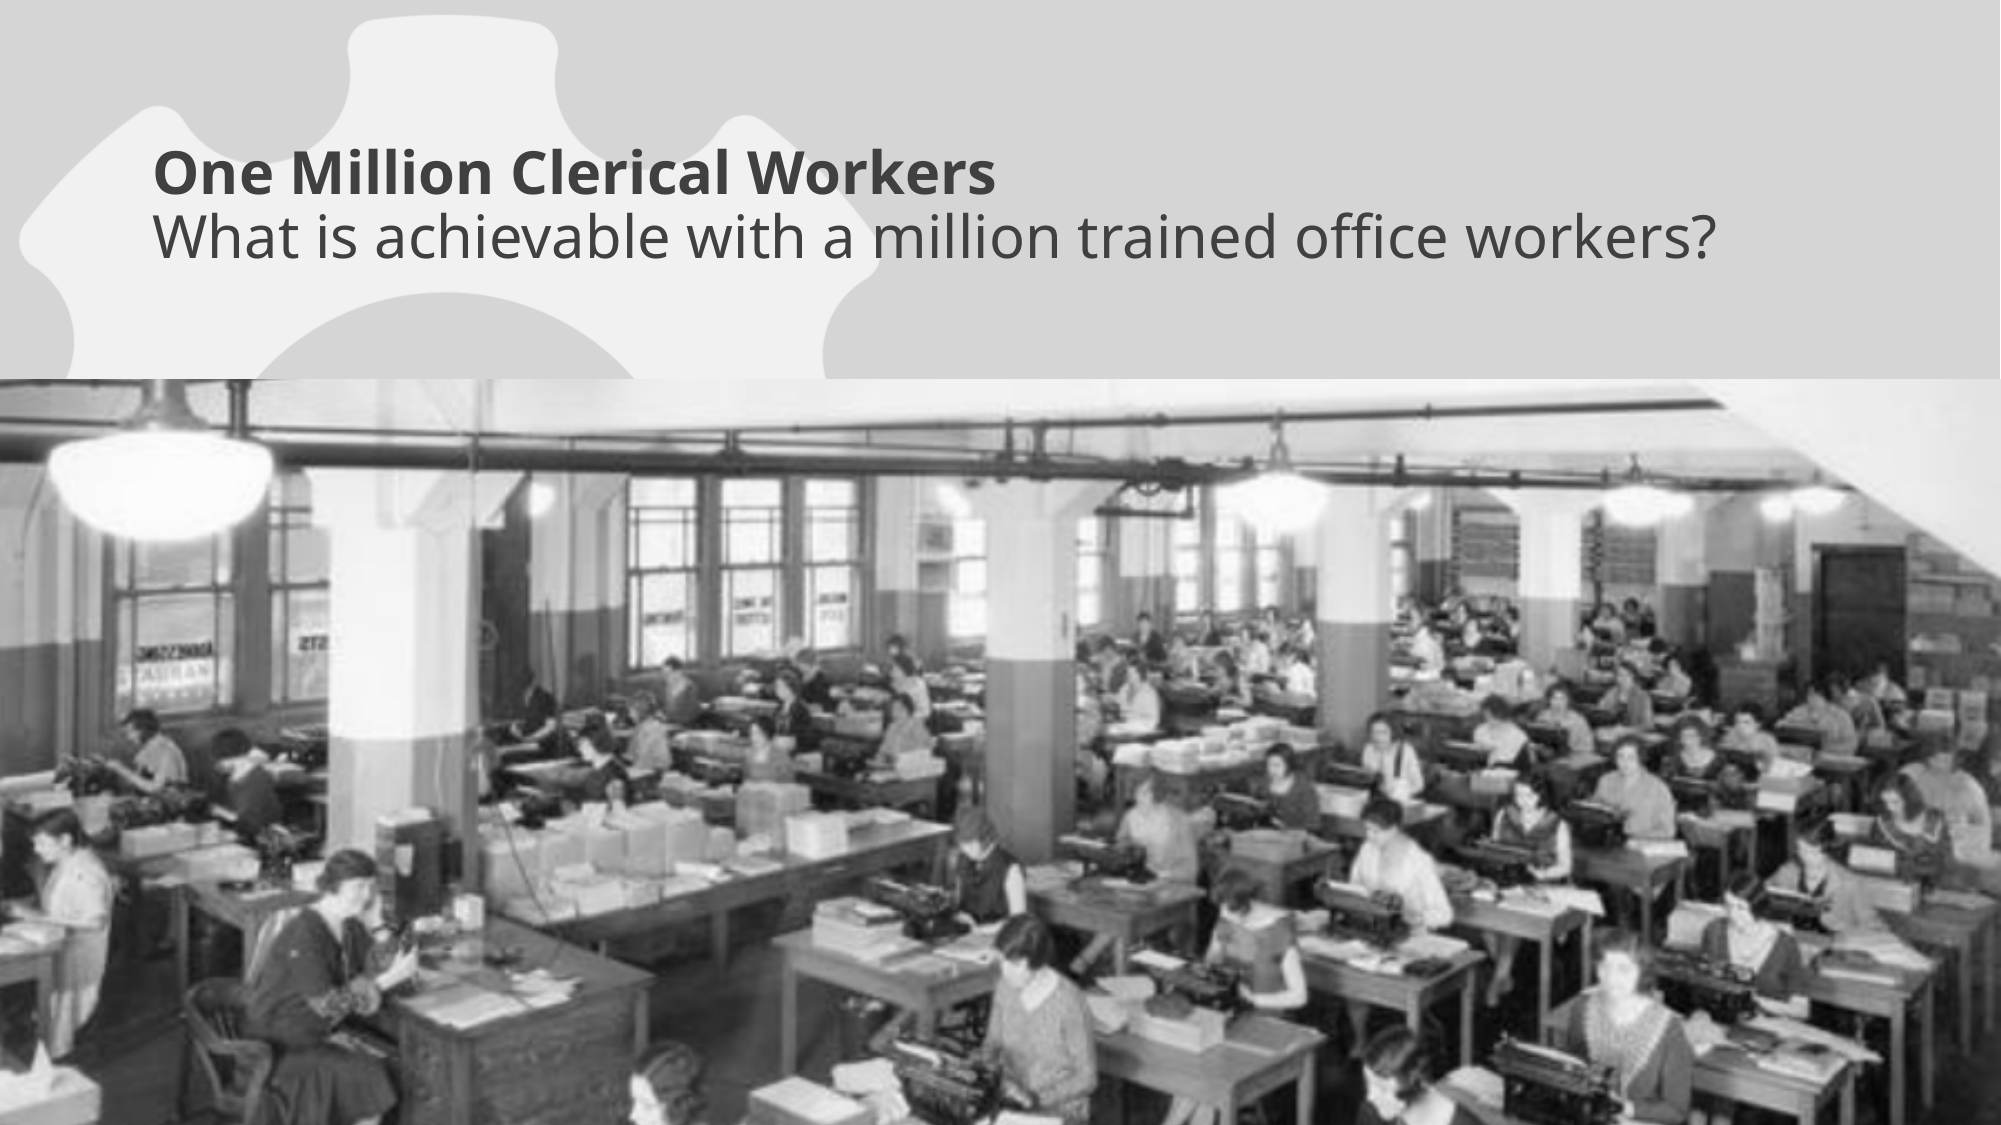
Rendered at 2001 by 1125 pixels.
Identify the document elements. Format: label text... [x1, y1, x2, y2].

picture [0, 379, 2001, 1125]
title One Million Clerical Workers What is achievable with a million trained office workers? [137, 134, 1863, 352]
